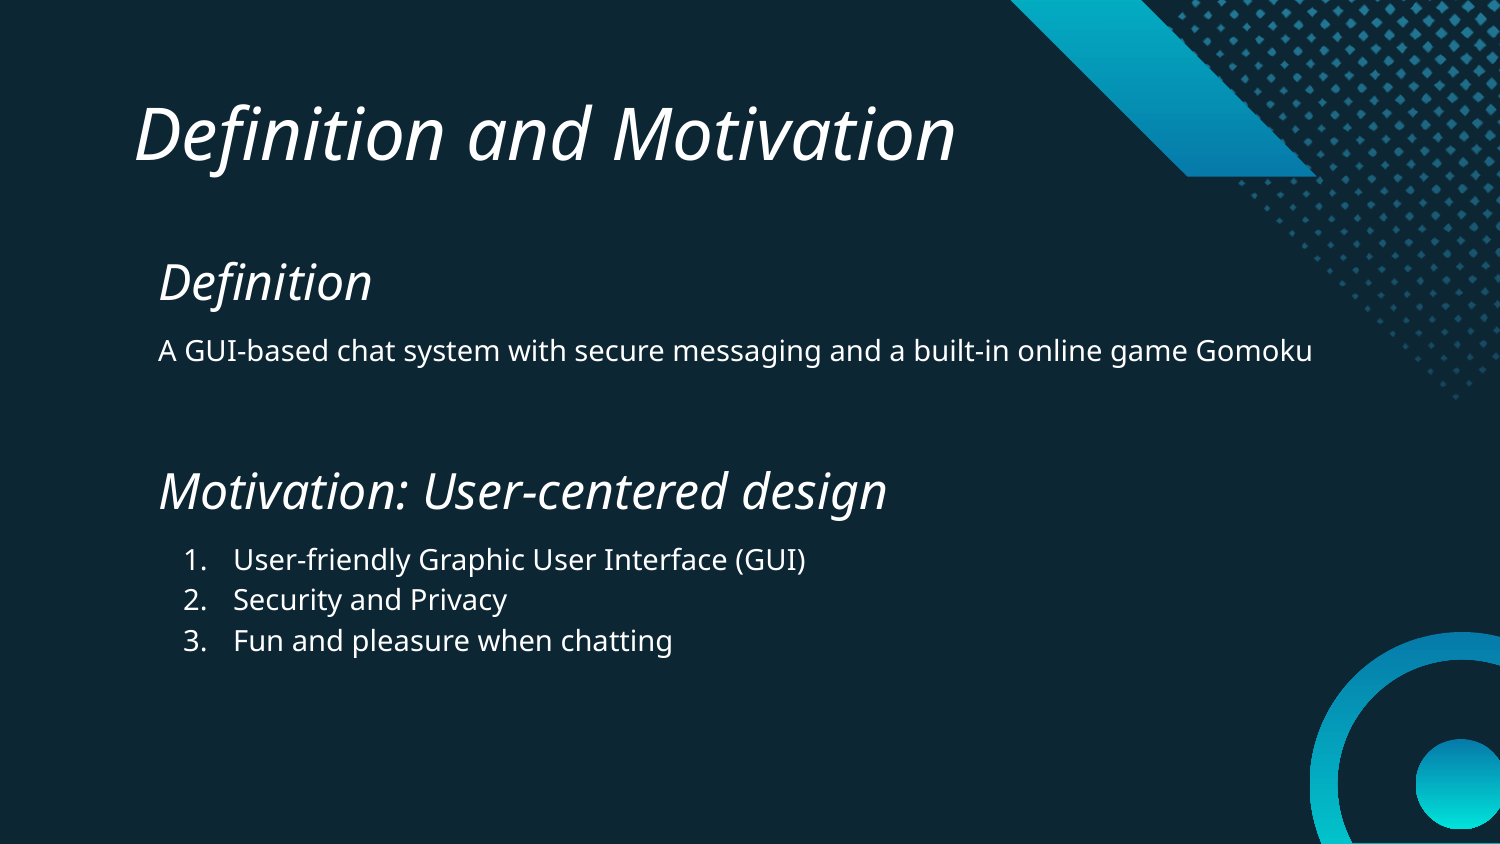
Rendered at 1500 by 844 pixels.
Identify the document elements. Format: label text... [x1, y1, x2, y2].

subtitle User-friendly Graphic User Interface (GUI) Security and Privacy Fun and pleasure when chatting [143, 521, 968, 659]
subtitle A GUI-based chat system with secure messaging and a built-in online game Gomoku [143, 312, 1348, 450]
subtitle Definition [143, 263, 605, 326]
subtitle Motivation: User-centered design [143, 472, 1126, 535]
title Definition and Motivation [118, 72, 1382, 167]
picture [1152, 0, 1500, 442]
